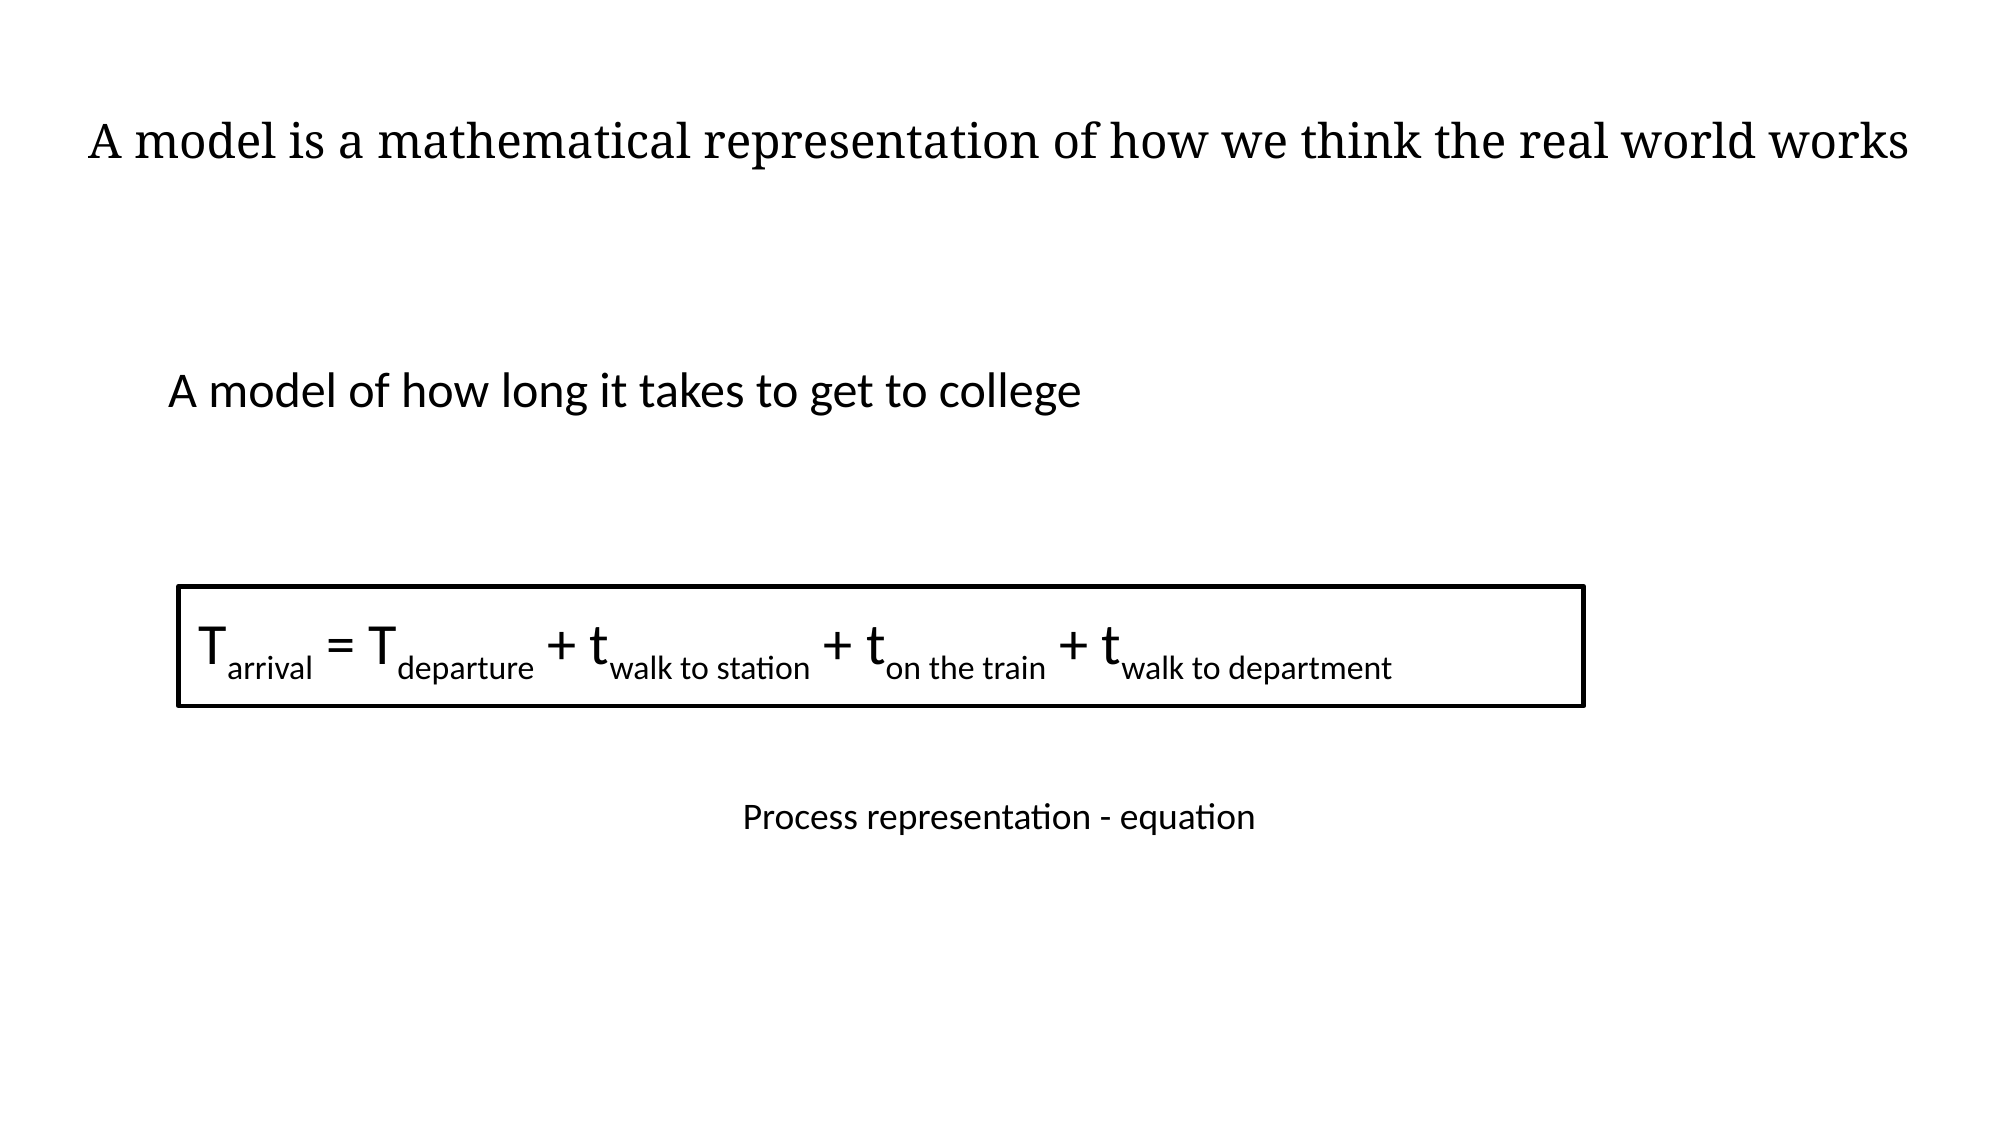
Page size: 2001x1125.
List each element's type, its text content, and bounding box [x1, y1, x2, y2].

text_box A model of how long it takes to get to college [148, 337, 1219, 438]
text_box Tarrival = Tdeparture + twalk to station + ton the train + twalk to department [178, 586, 1584, 706]
title A model is a mathematical representation of how we think the real world works [68, 97, 1932, 223]
text_box Process representation - equation [728, 784, 1272, 845]
